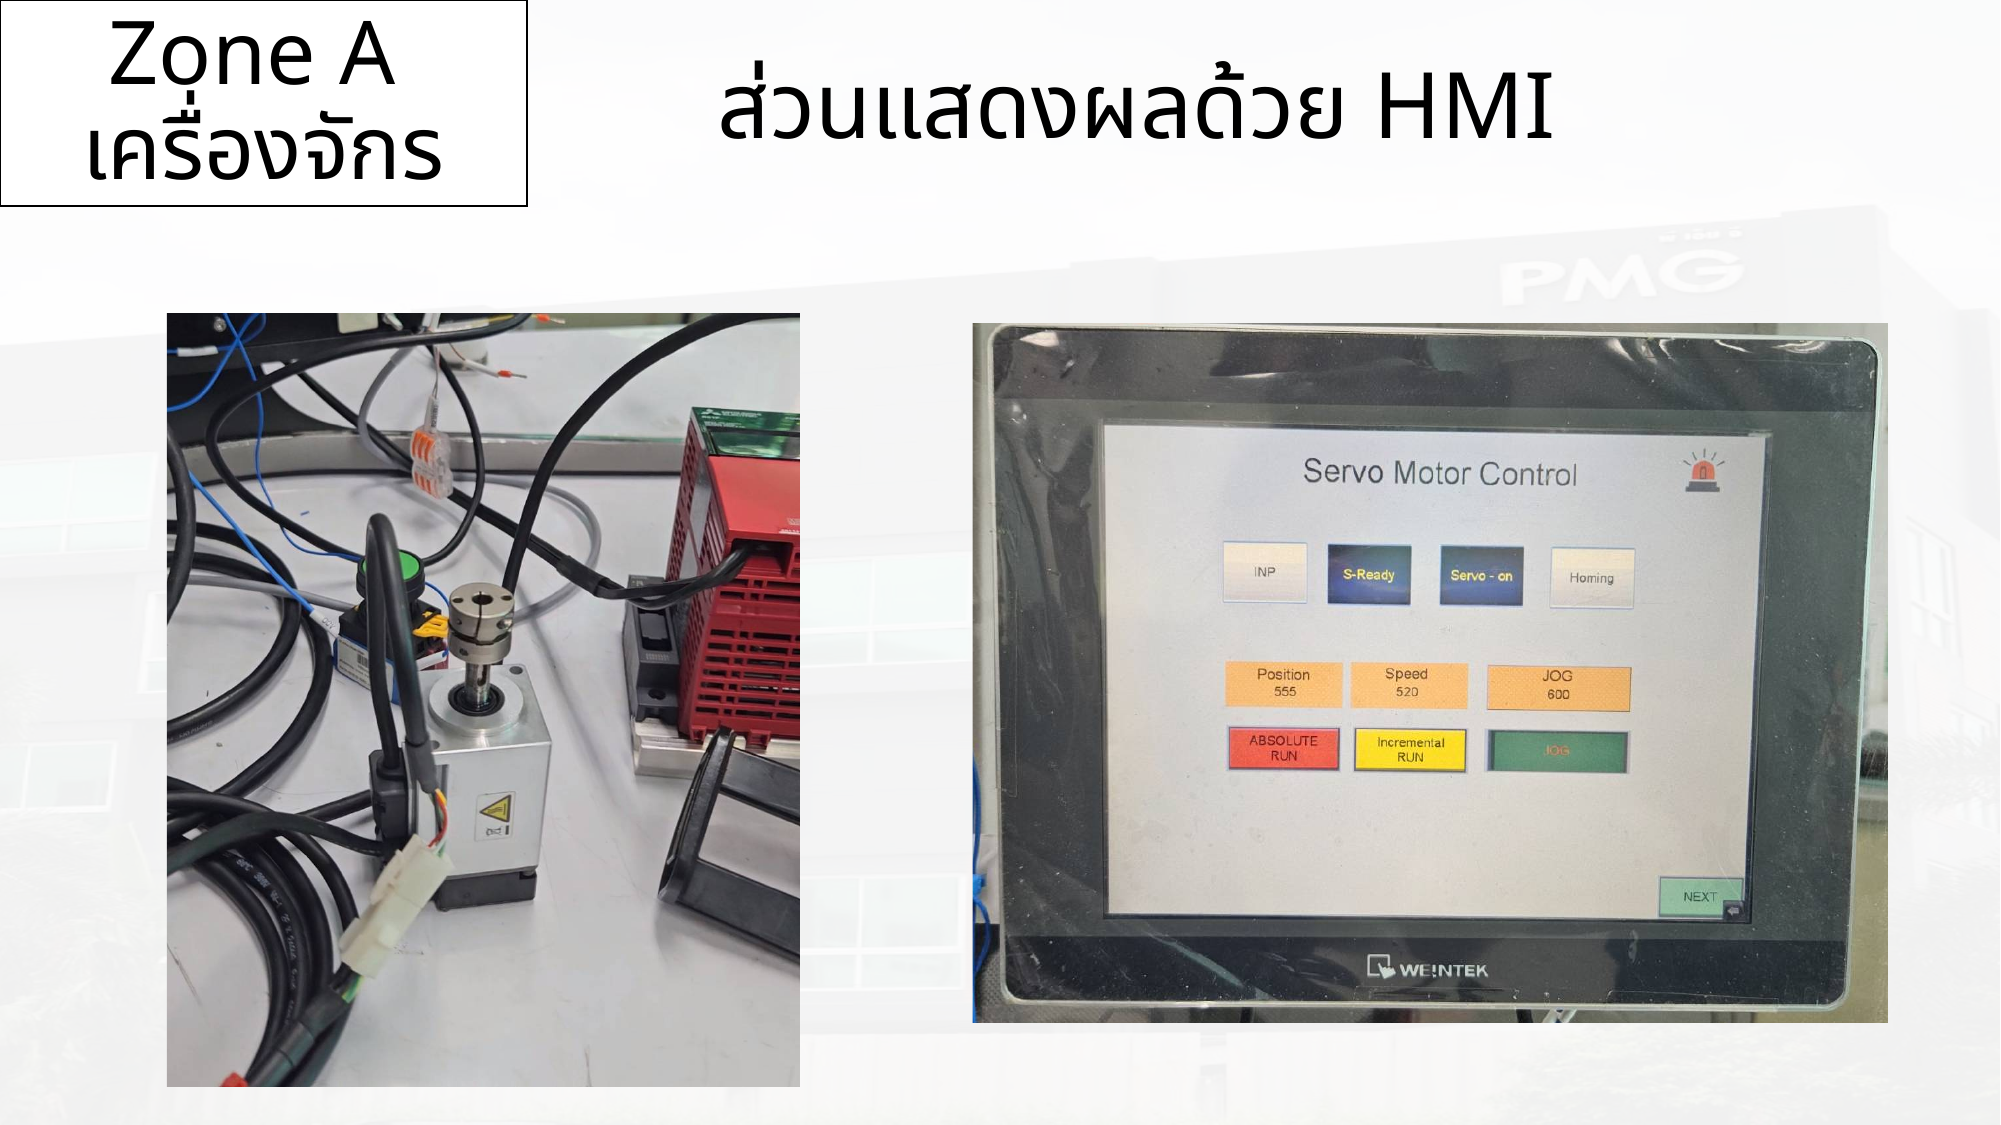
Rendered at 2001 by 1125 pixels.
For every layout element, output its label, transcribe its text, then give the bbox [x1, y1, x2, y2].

picture [166, 313, 800, 1087]
title ส่วนแสดงผลด้วย HMI [702, 0, 2000, 218]
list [972, 323, 1888, 1023]
text_box Zone A เครื่องจักร [0, 0, 528, 207]
